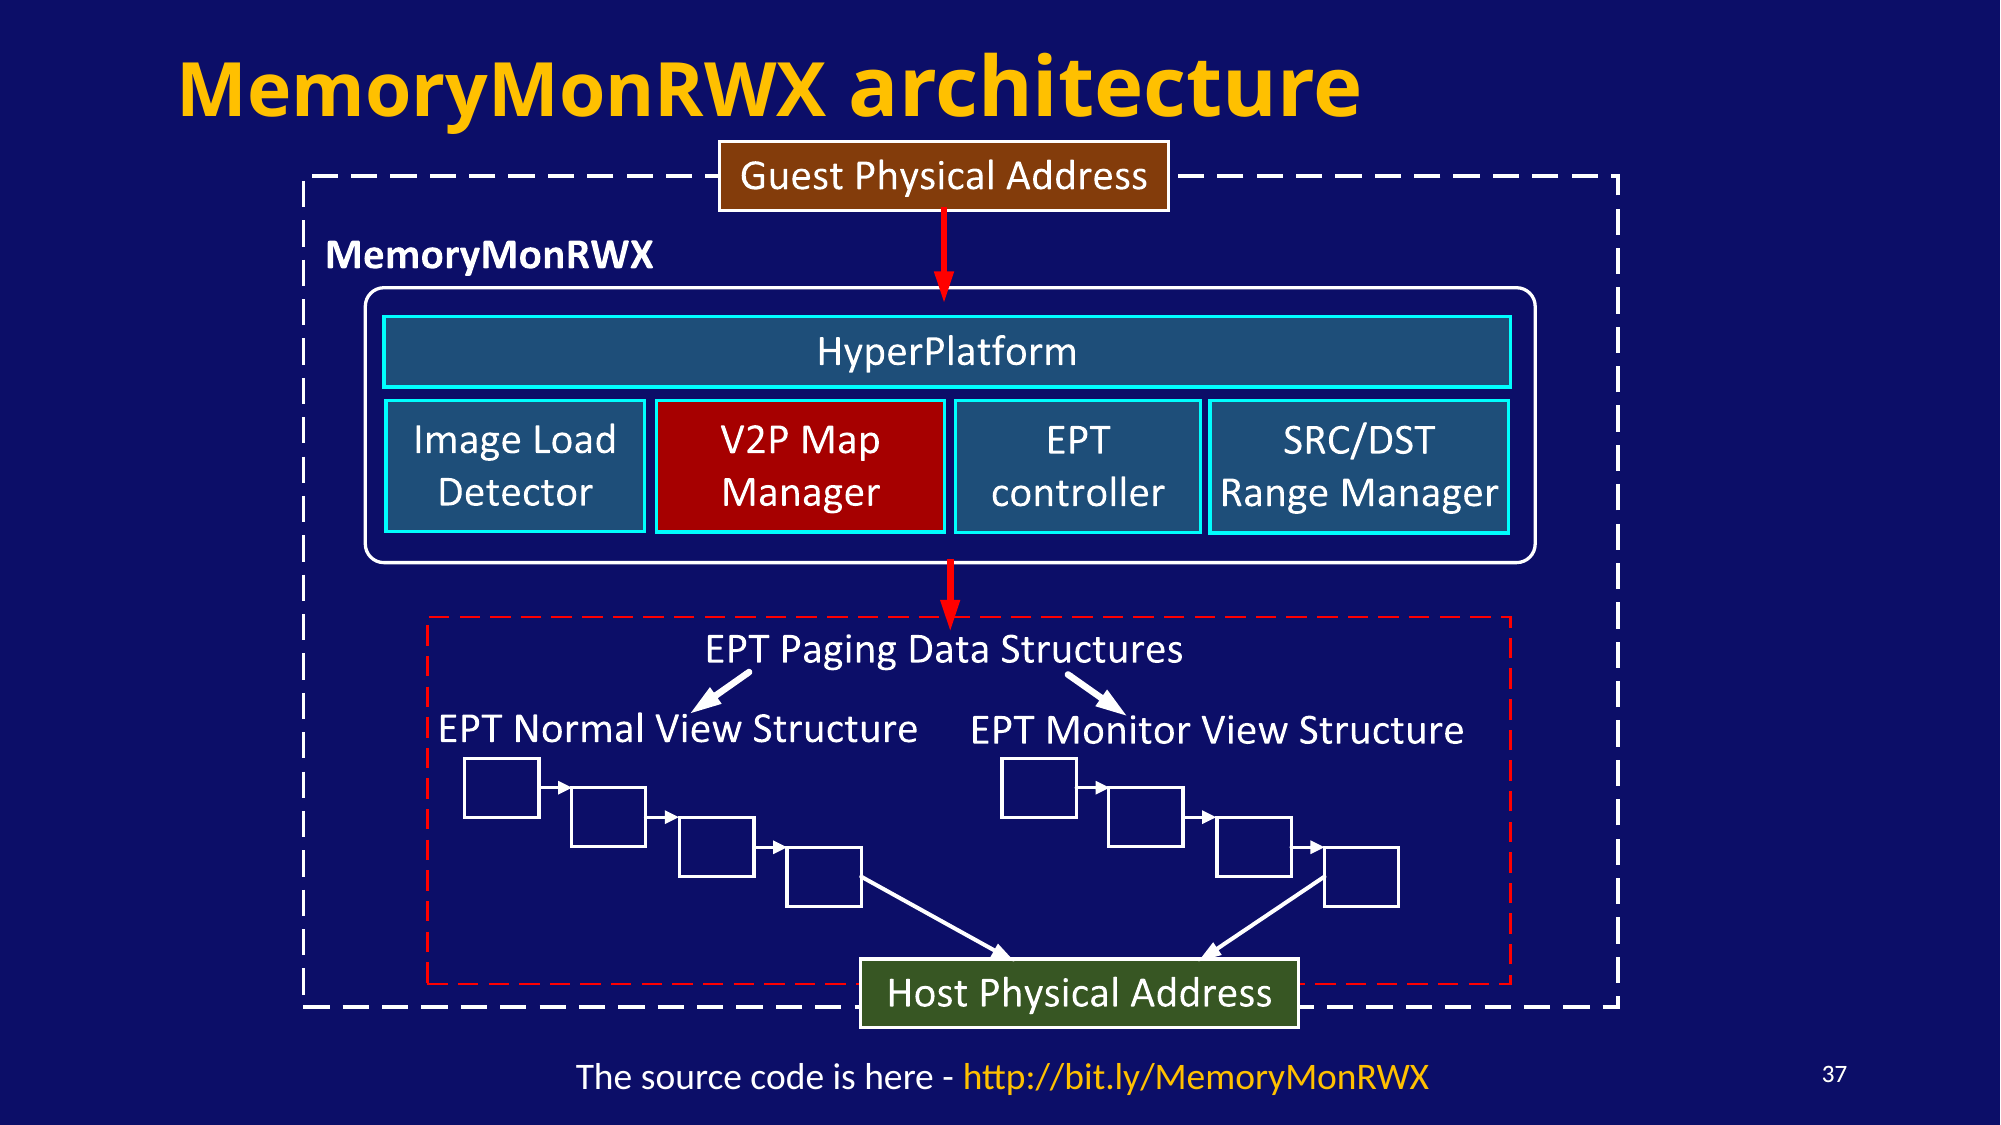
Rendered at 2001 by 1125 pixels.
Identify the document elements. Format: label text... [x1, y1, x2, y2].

title MemoryMonRWX architecture [161, 15, 1515, 164]
picture [299, 134, 1621, 1042]
text_box The source code is here - http://bit.ly/MemoryMonRWX [561, 1044, 1445, 1125]
text_box 37 [1412, 1042, 1863, 1103]
